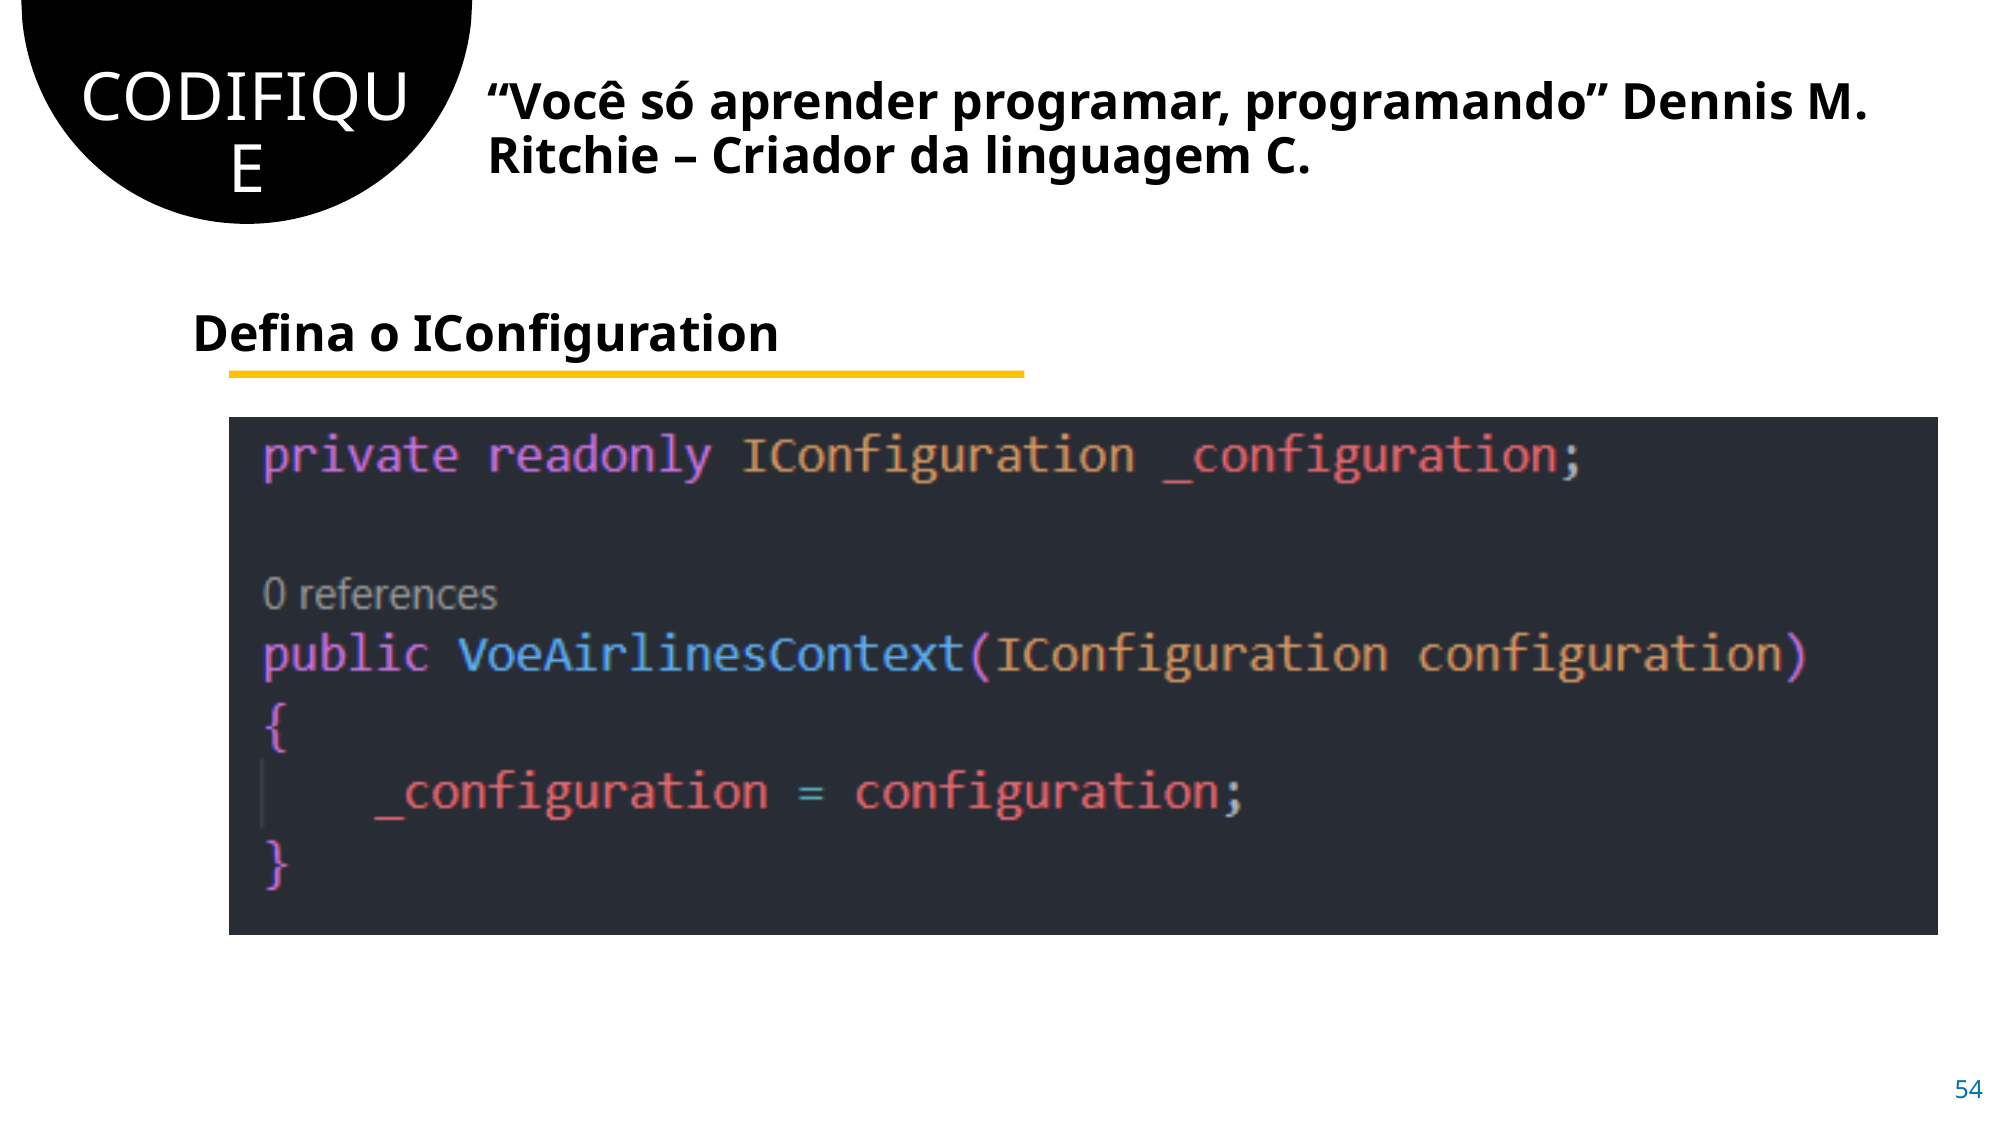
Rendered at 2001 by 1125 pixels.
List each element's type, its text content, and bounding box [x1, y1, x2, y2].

picture [228, 417, 1938, 935]
list “Você só aprender programar, programando” Dennis M. Ritchie – Criador da linguagem C. [472, 68, 1963, 193]
title CODIFIQUE [51, 55, 442, 144]
list Defina o IConfiguration [0, 300, 973, 371]
slide_number 54 [1916, 1060, 1999, 1121]
text_box [228, 369, 1025, 379]
